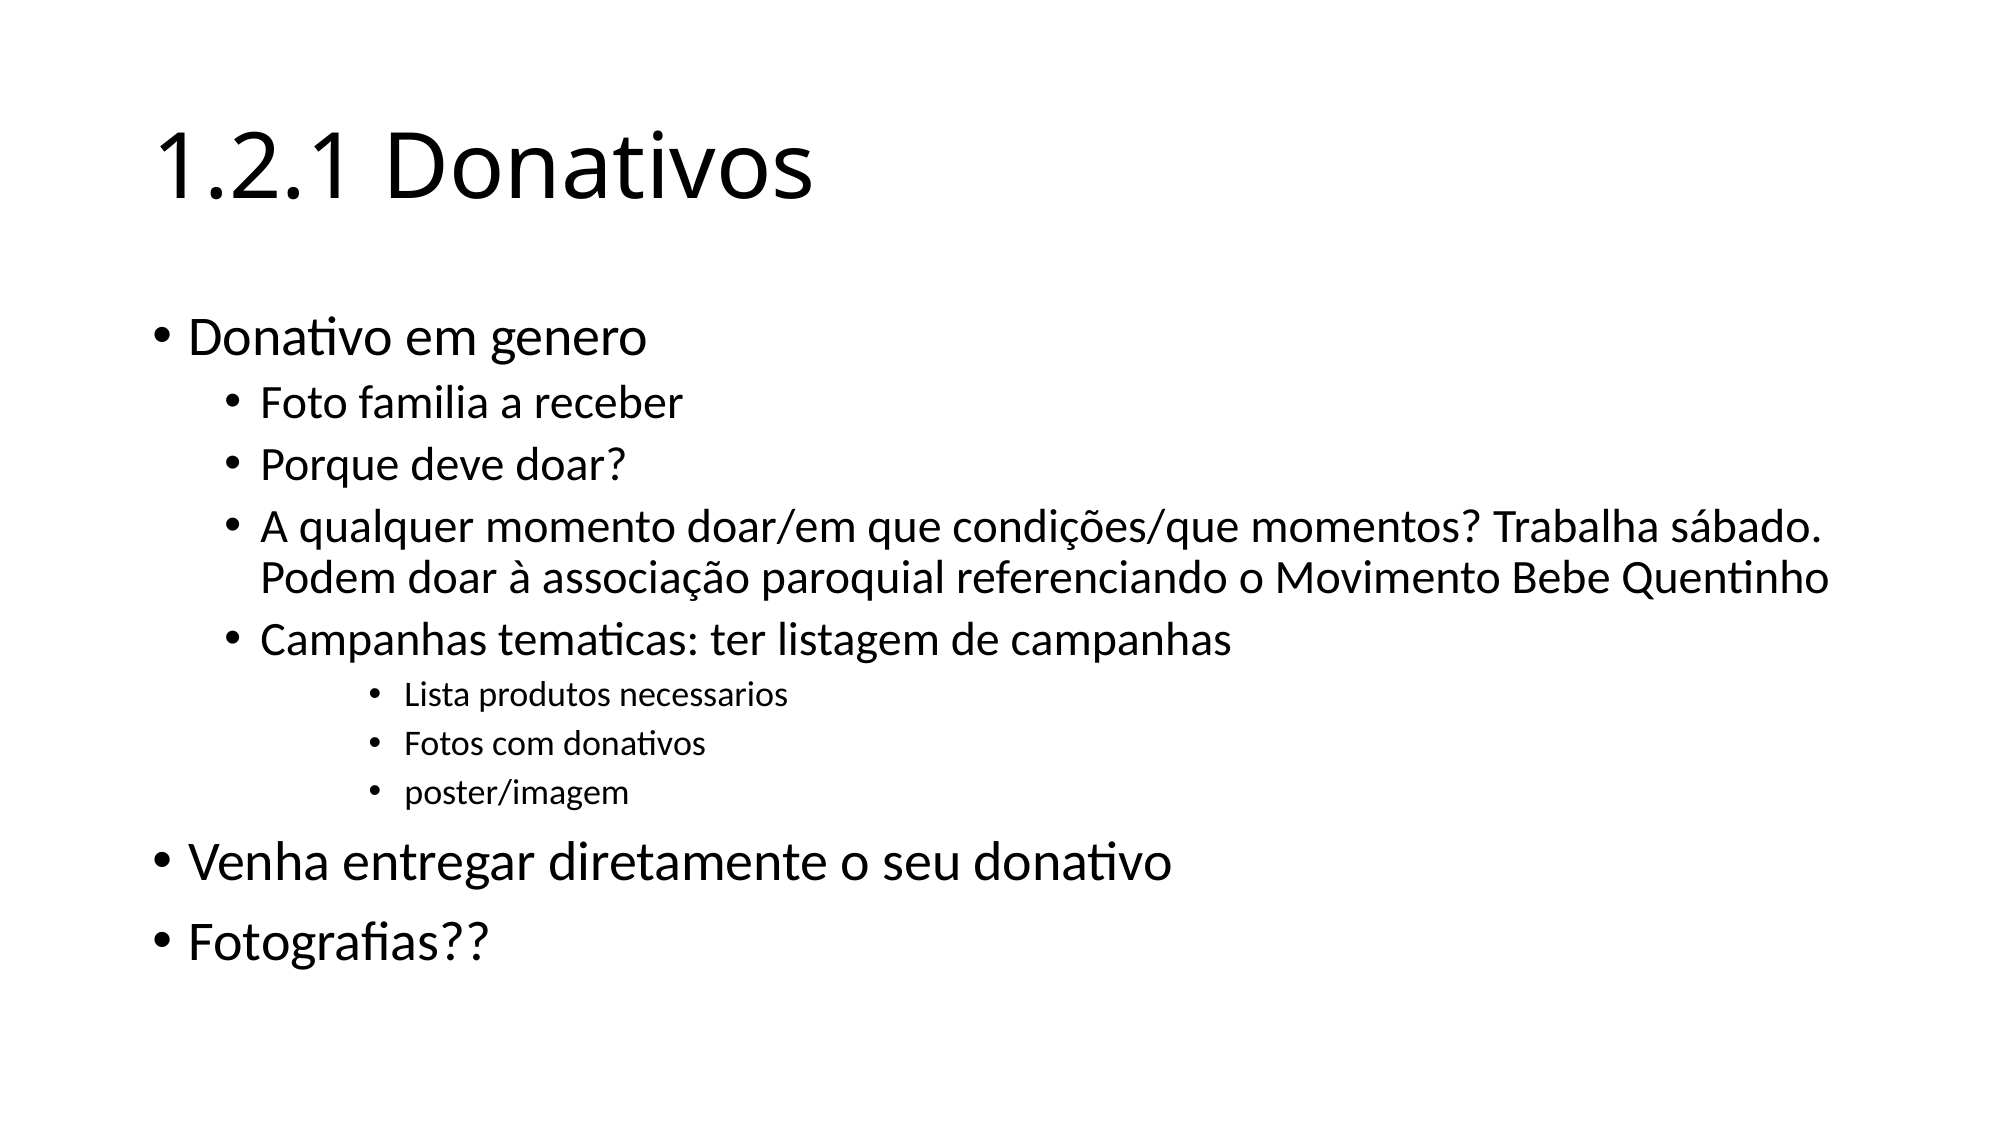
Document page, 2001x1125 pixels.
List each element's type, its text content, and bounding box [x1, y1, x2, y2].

title 1.2.1 Donativos [137, 59, 1863, 278]
list Donativo em genero Foto familia a receber Porque deve doar? A qualquer momento doar/em que condições/que momentos? Trabalha sábado. Podem doar à associação paroquial referenciando o Movimento Bebe Quentinho Campanhas tematicas: ter listagem de campanhas Lista produtos necessarios Fotos com donativos poster/imagem Venha entregar diretamente o seu donativo Fotografias?? [137, 299, 1863, 1014]
